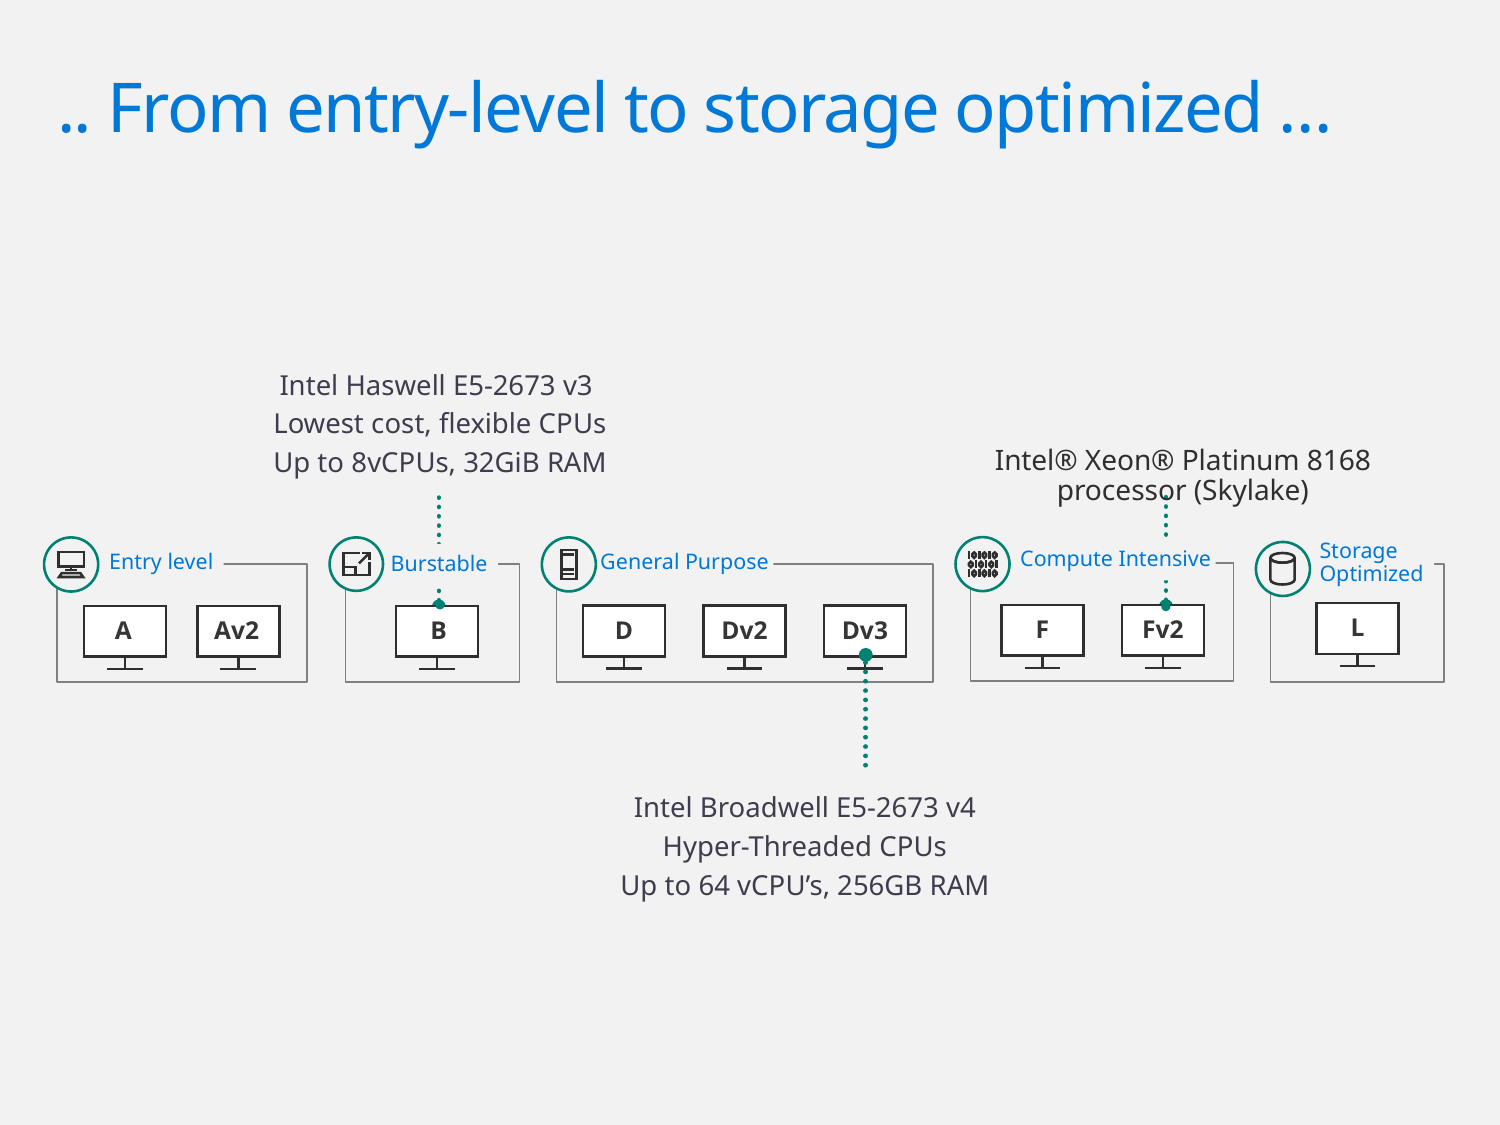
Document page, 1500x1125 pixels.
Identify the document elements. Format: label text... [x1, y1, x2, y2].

text_box Compute Intensive [1010, 539, 1216, 581]
text_box Storage Optimized [1311, 542, 1435, 584]
text_box [970, 562, 1234, 682]
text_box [541, 537, 934, 683]
text_box Intel Broadwell E5-2673 v4 Hyper-Threaded CPUs Up to 64 vCPU’s, 256GB RAM [586, 788, 1024, 914]
text_box Intel® Xeon® Platinum 8168 processor (Skylake) [967, 440, 1399, 491]
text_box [1121, 604, 1205, 669]
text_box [329, 537, 520, 683]
text_box [1270, 563, 1445, 683]
title .. From entry-level to storage optimized … [33, 58, 1468, 206]
text_box Intel Haswell E5-2673 v3 Lowest cost, flexible CPUs Up to 8vCPUs, 32GiB RAM [240, 365, 640, 491]
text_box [1255, 541, 1311, 597]
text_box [43, 537, 308, 683]
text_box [1001, 604, 1084, 669]
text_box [1316, 602, 1399, 667]
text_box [955, 536, 1010, 592]
